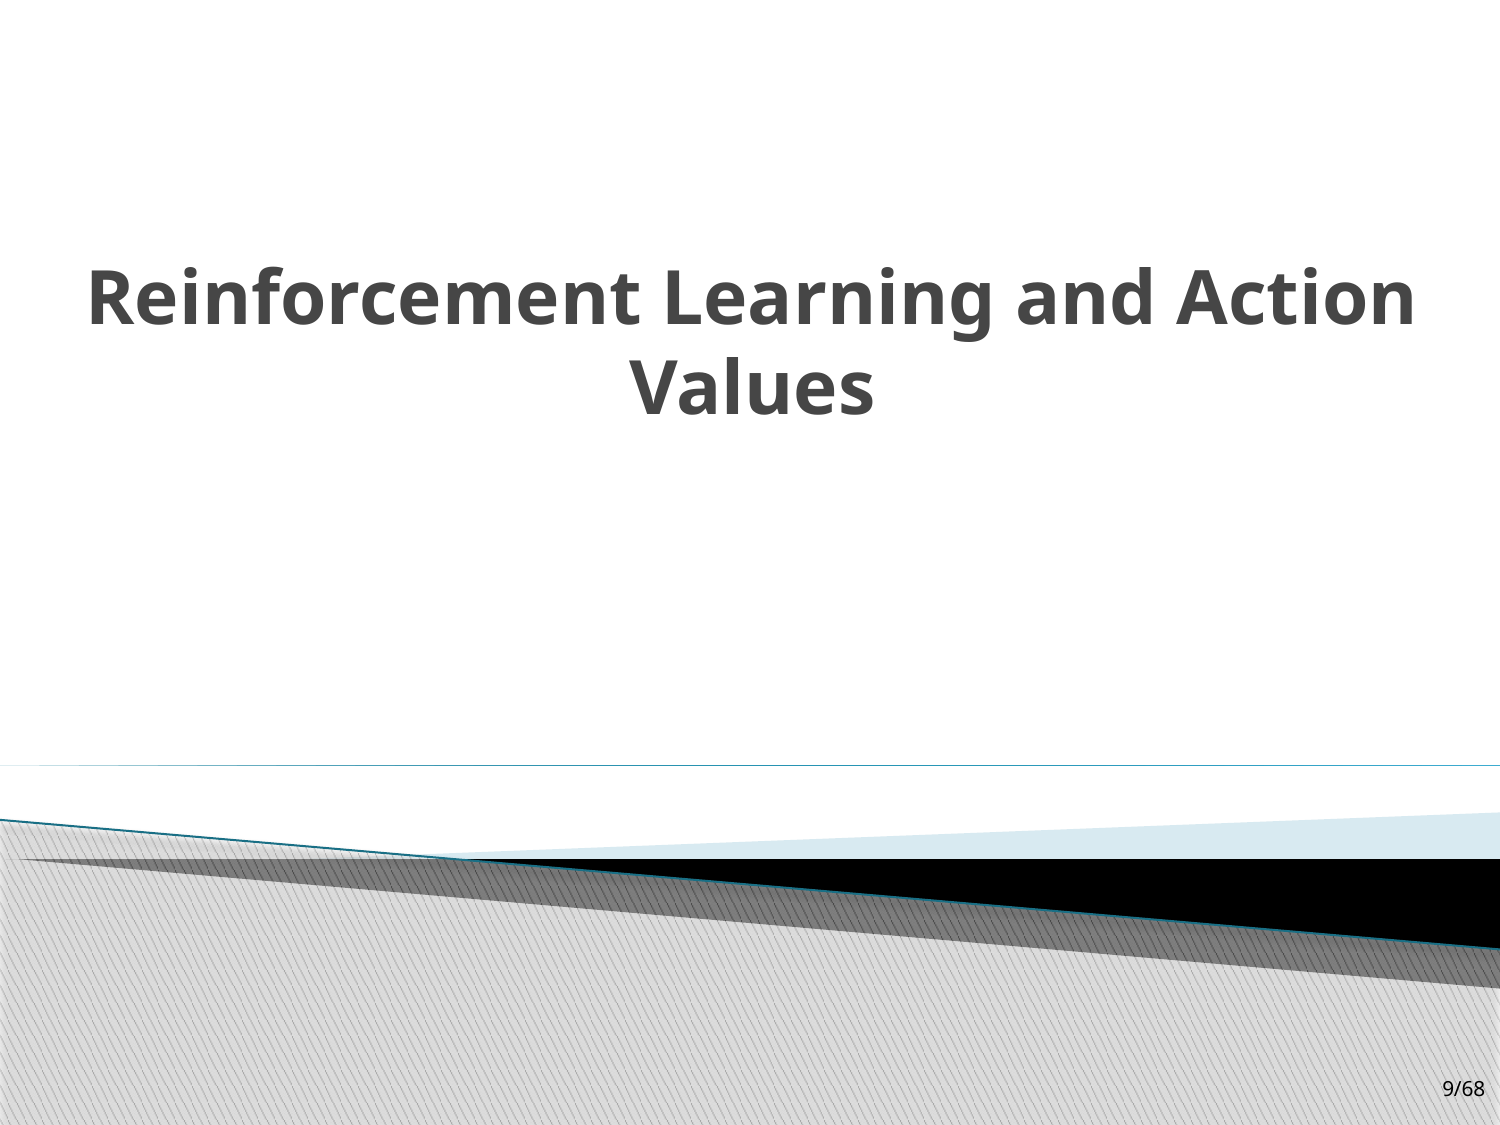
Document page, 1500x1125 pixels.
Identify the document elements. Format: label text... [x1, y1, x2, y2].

title Reinforcement Learning and Action Values [64, 137, 1440, 438]
picture [5, 859, 1500, 989]
slide_number 9/68 [1397, 1051, 1500, 1112]
